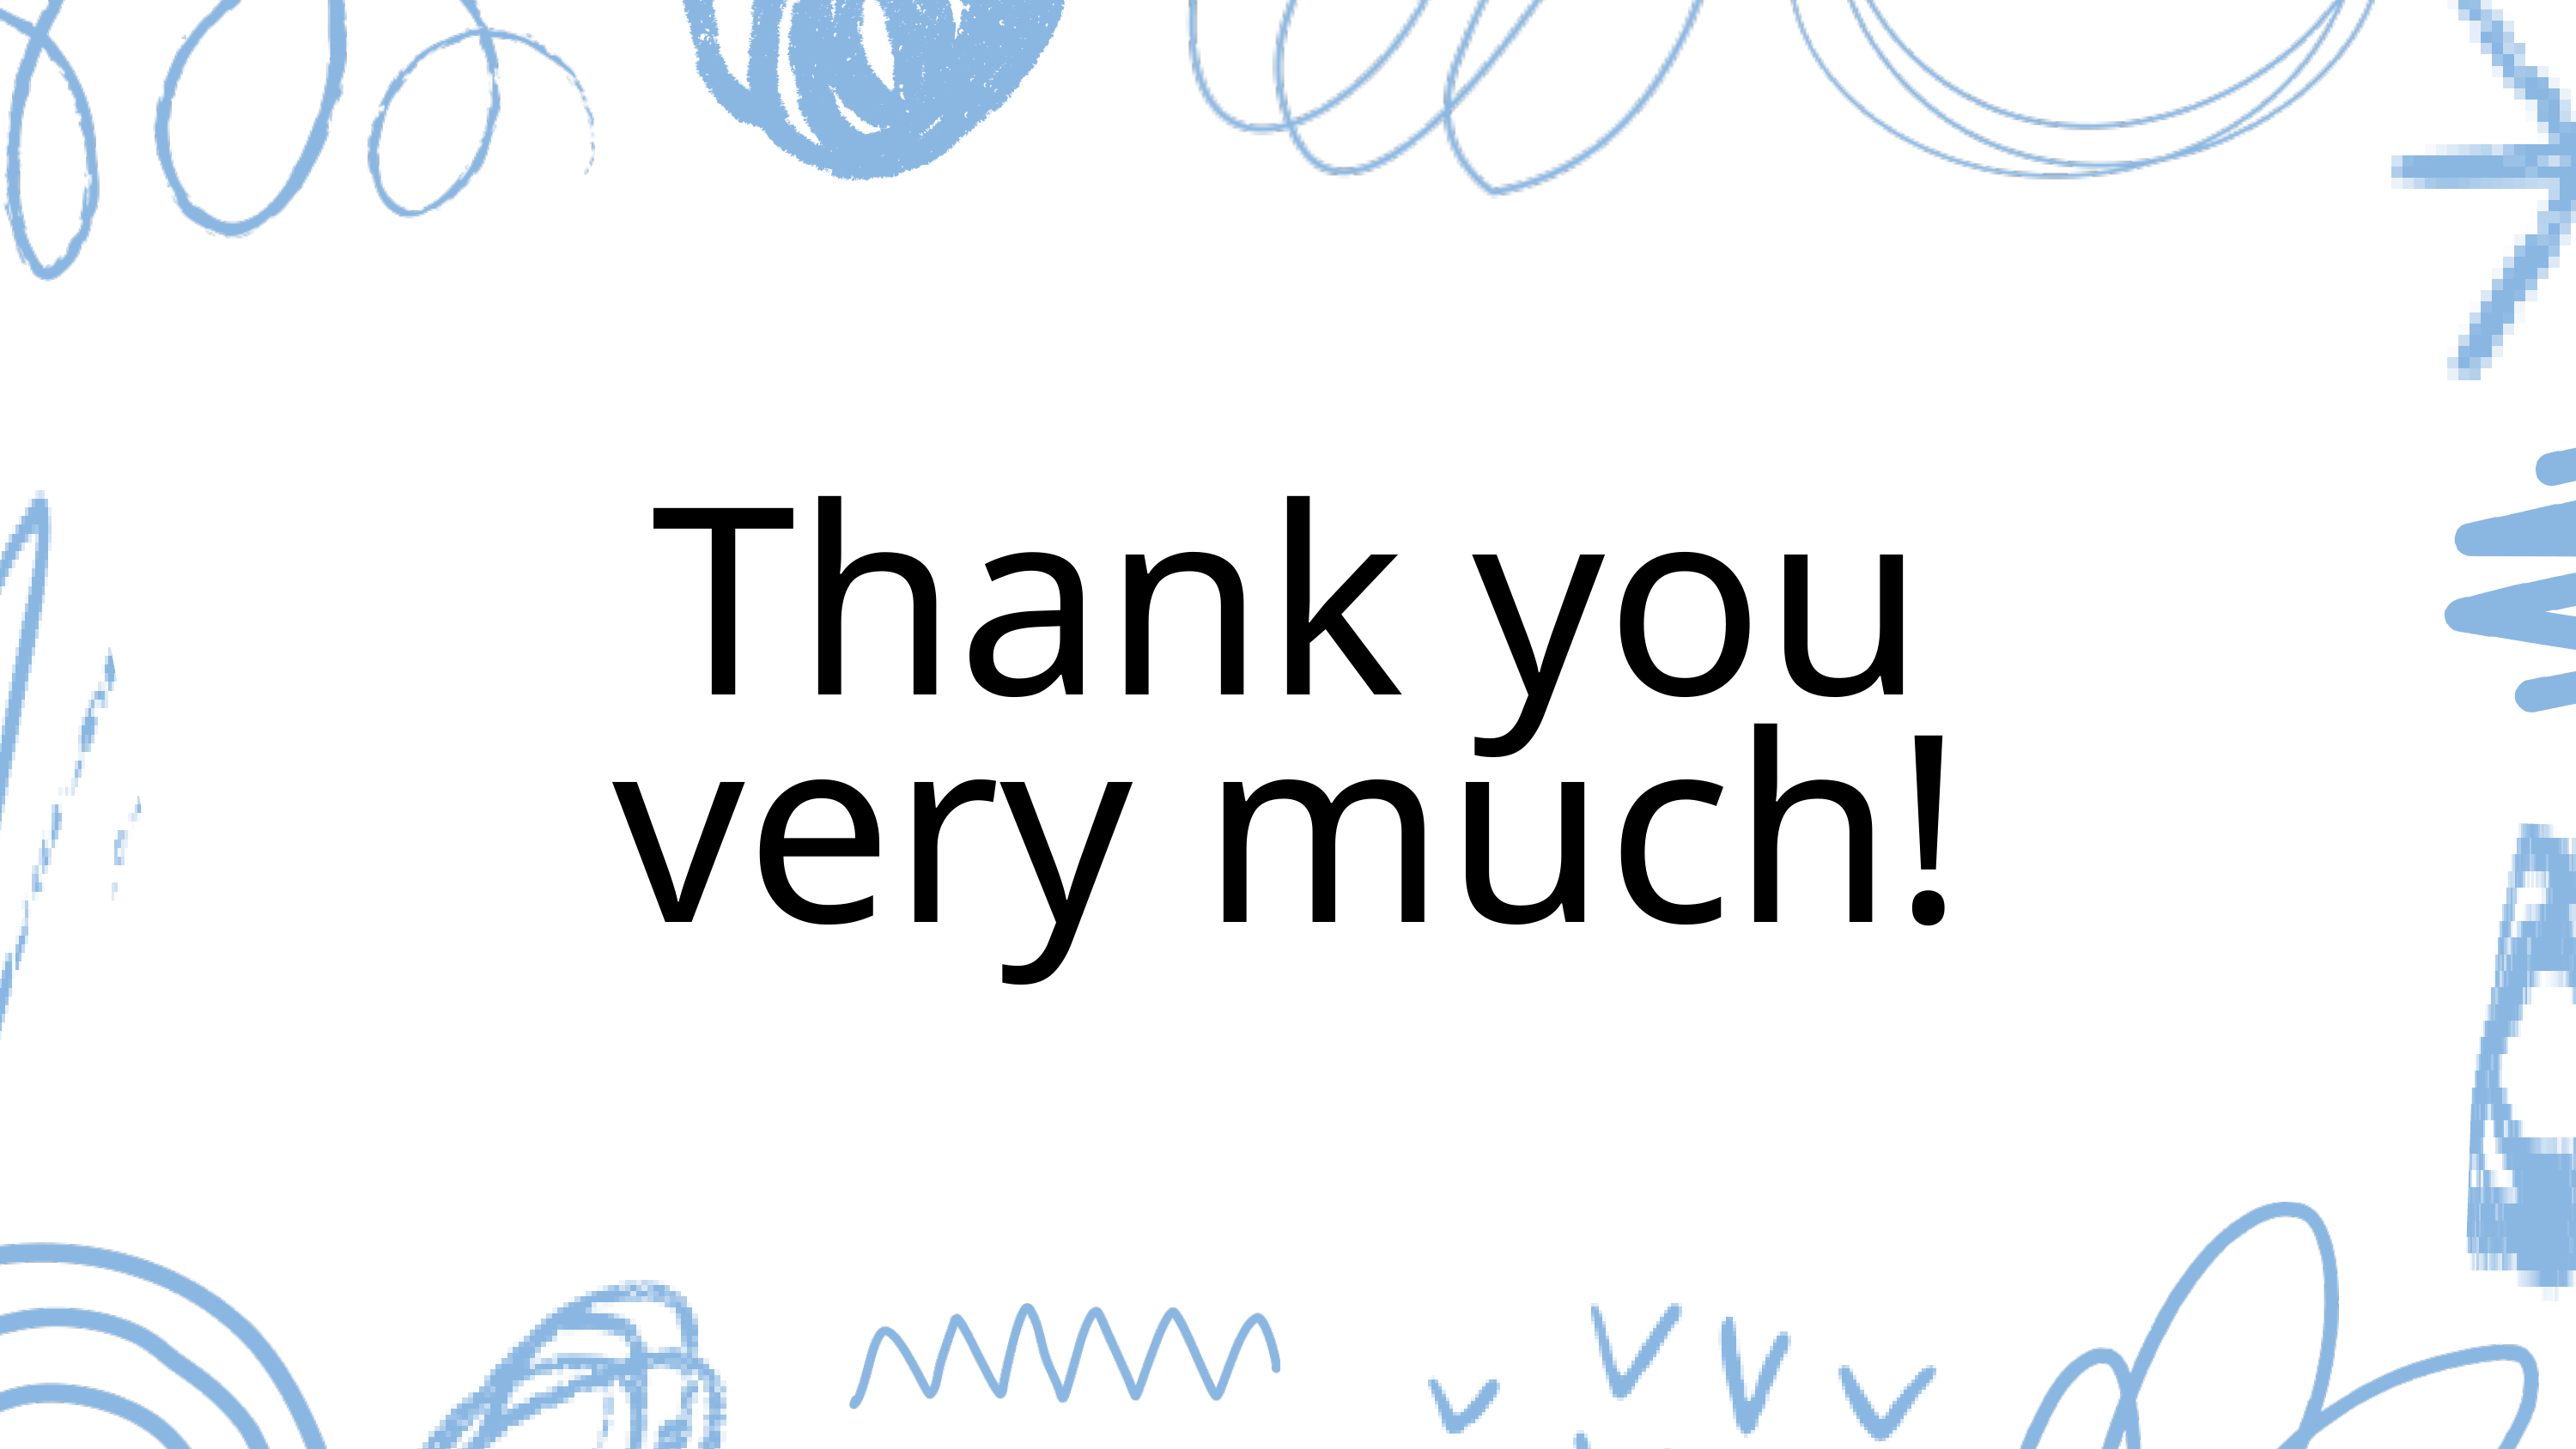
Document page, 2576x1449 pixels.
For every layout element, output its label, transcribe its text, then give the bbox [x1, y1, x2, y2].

text_box Thank you very much! [519, 520, 2057, 975]
text_box [1428, 1303, 2002, 1449]
text_box [2431, 380, 2576, 822]
text_box [680, 0, 1089, 183]
text_box [2002, 1202, 2576, 1449]
text_box [849, 1303, 1281, 1410]
text_box [1043, 0, 1818, 200]
text_box [361, 1280, 726, 1449]
text_box [0, 1213, 362, 1449]
text_box [2464, 822, 2576, 1302]
text_box [2391, 0, 2576, 380]
text_box [1818, 0, 2391, 183]
text_box [0, 0, 596, 282]
text_box [0, 333, 181, 1046]
